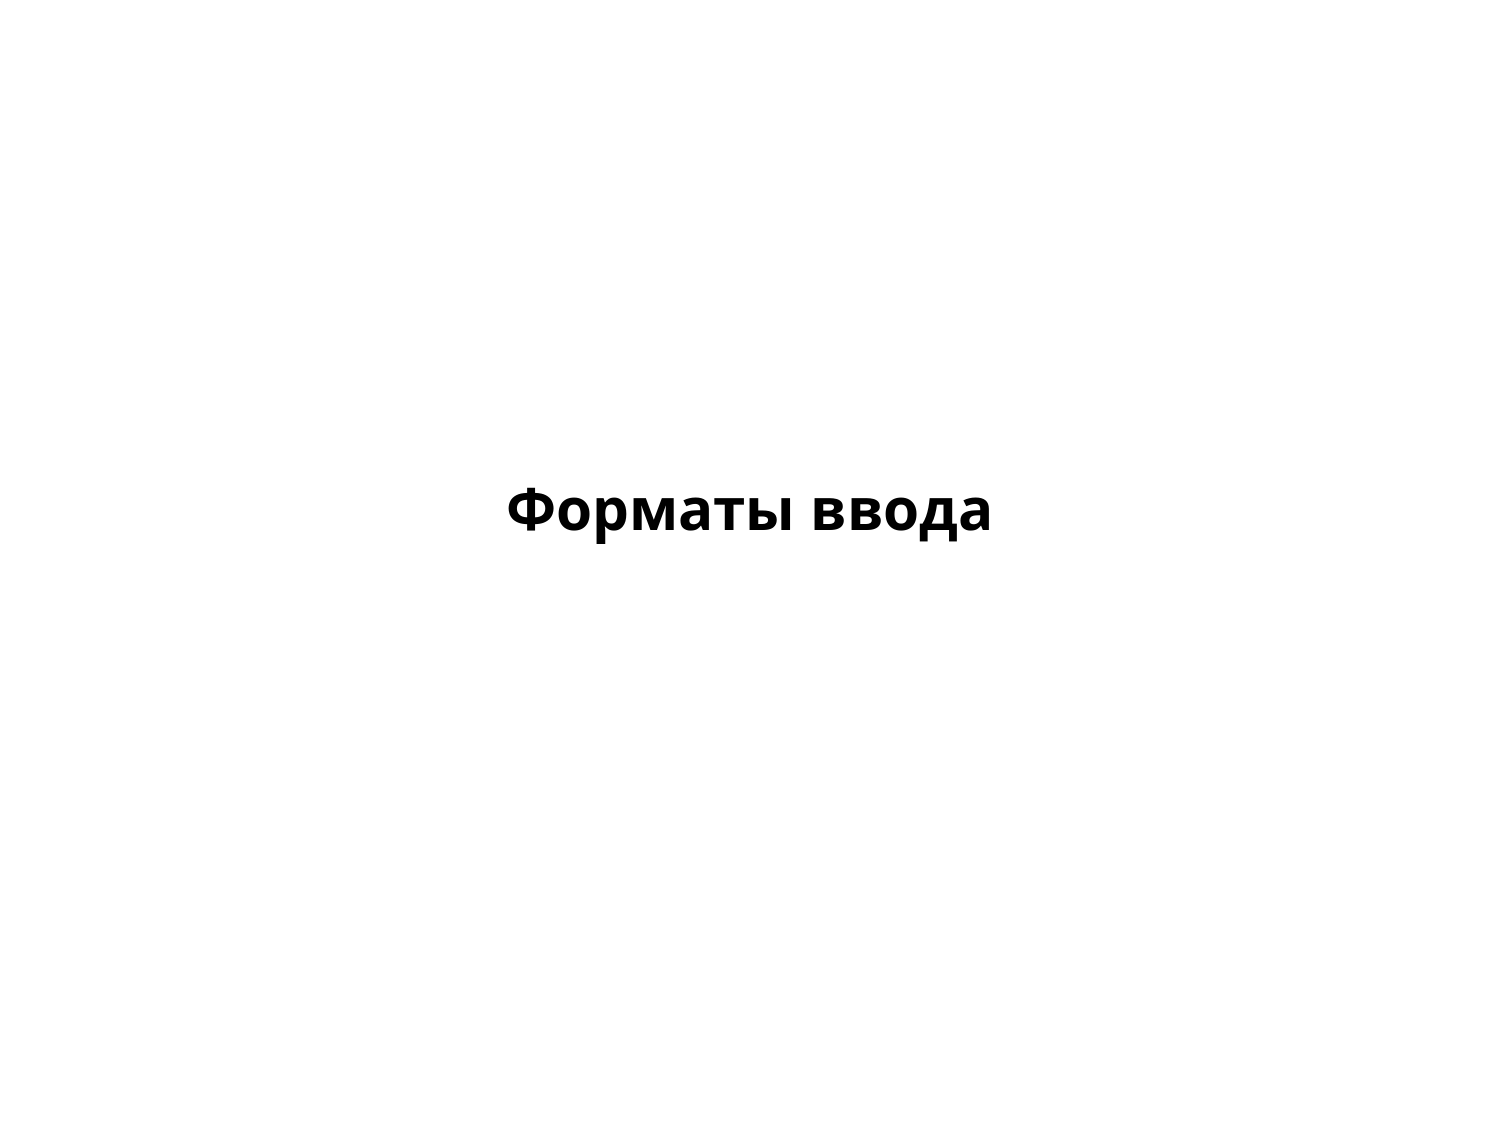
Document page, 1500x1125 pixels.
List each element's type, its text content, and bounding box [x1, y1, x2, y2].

text_box Форматы ввода [17, 464, 1483, 550]
